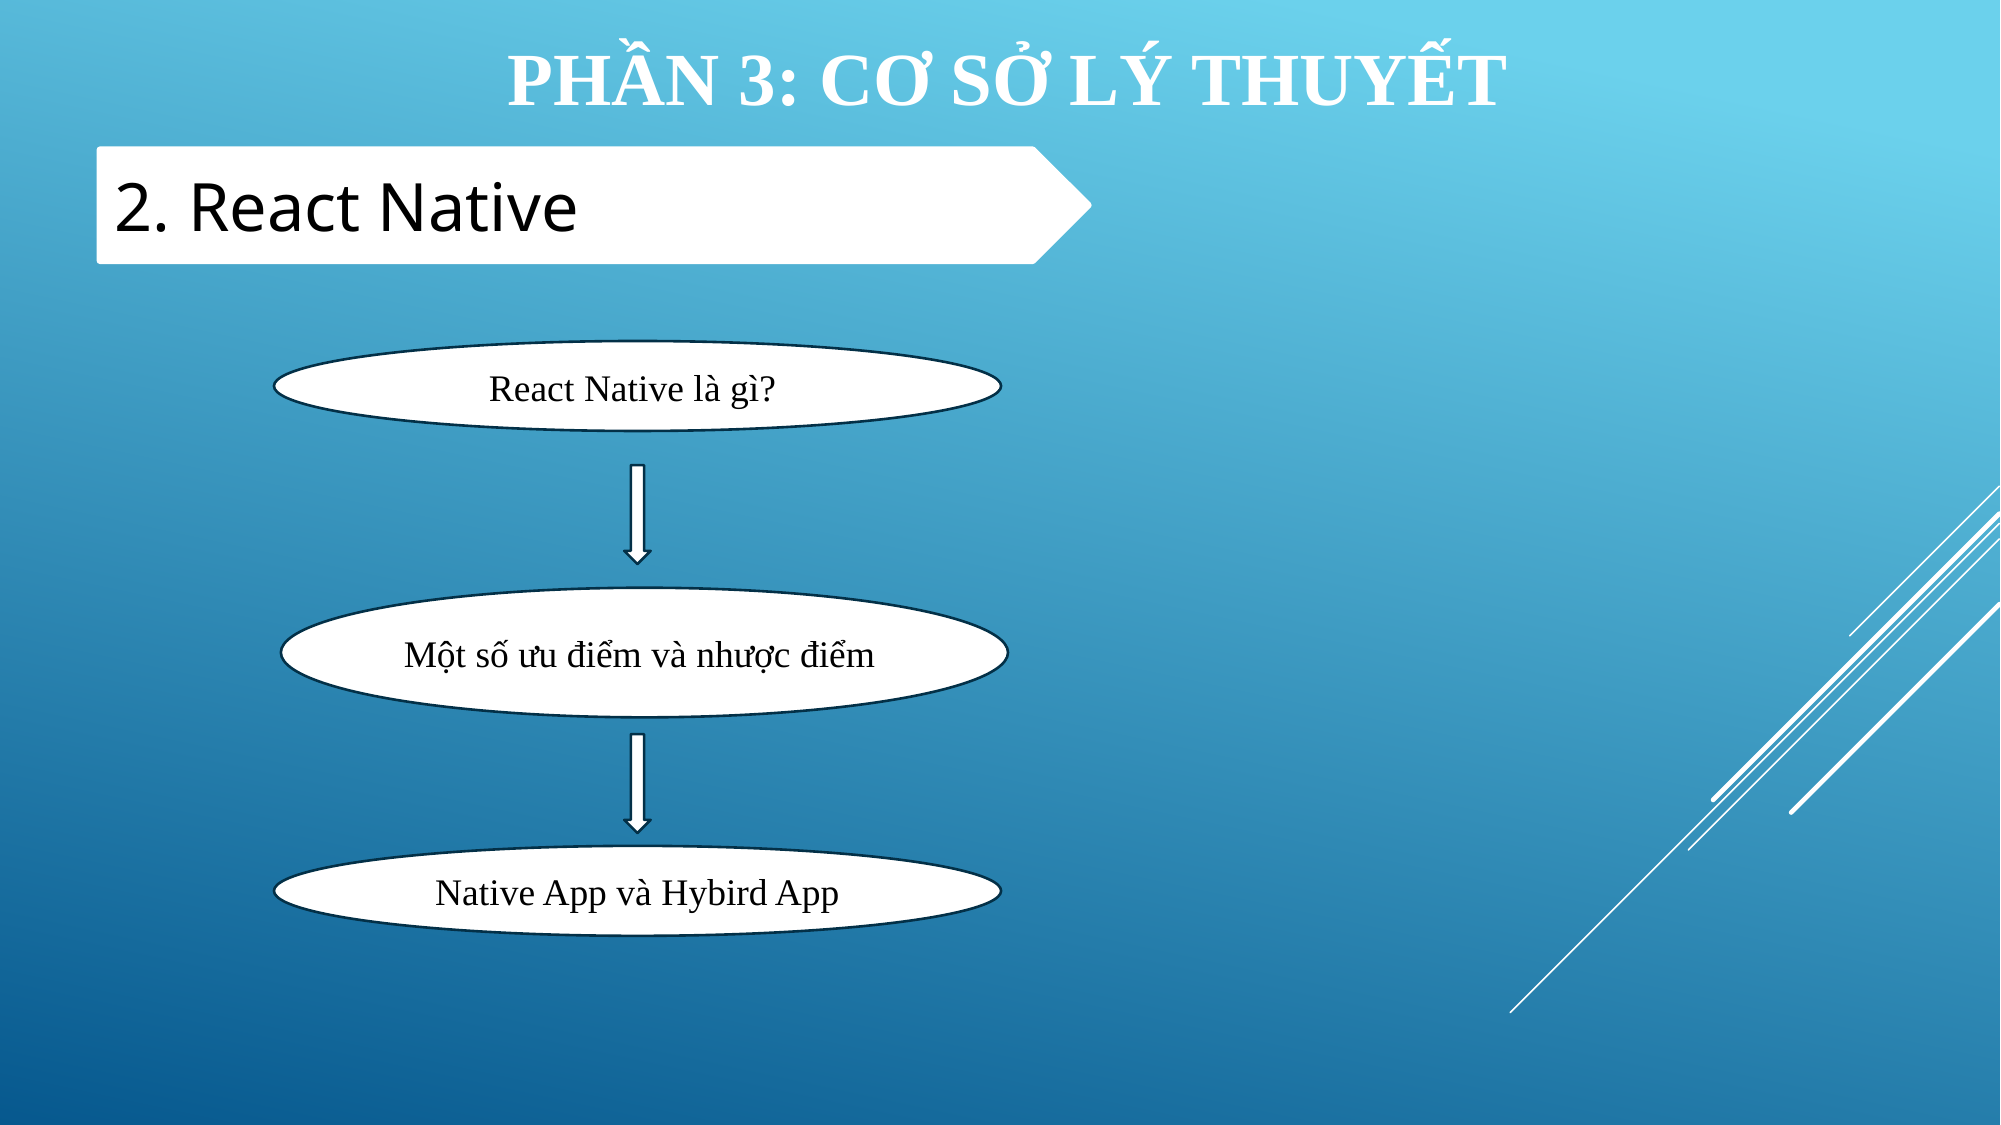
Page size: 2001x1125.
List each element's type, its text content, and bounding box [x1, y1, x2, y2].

text_box [623, 463, 652, 566]
text_box Native App và Hybird App [272, 844, 1003, 938]
text_box 2. React Native [98, 148, 1090, 263]
text_box [623, 732, 652, 835]
text_box PHẦN 3: CƠ SỞ LÝ THUYẾT [333, 23, 1683, 129]
text_box React Native là gì? [272, 339, 1003, 433]
text_box Một số ưu điểm và nhược điểm [279, 586, 1010, 719]
